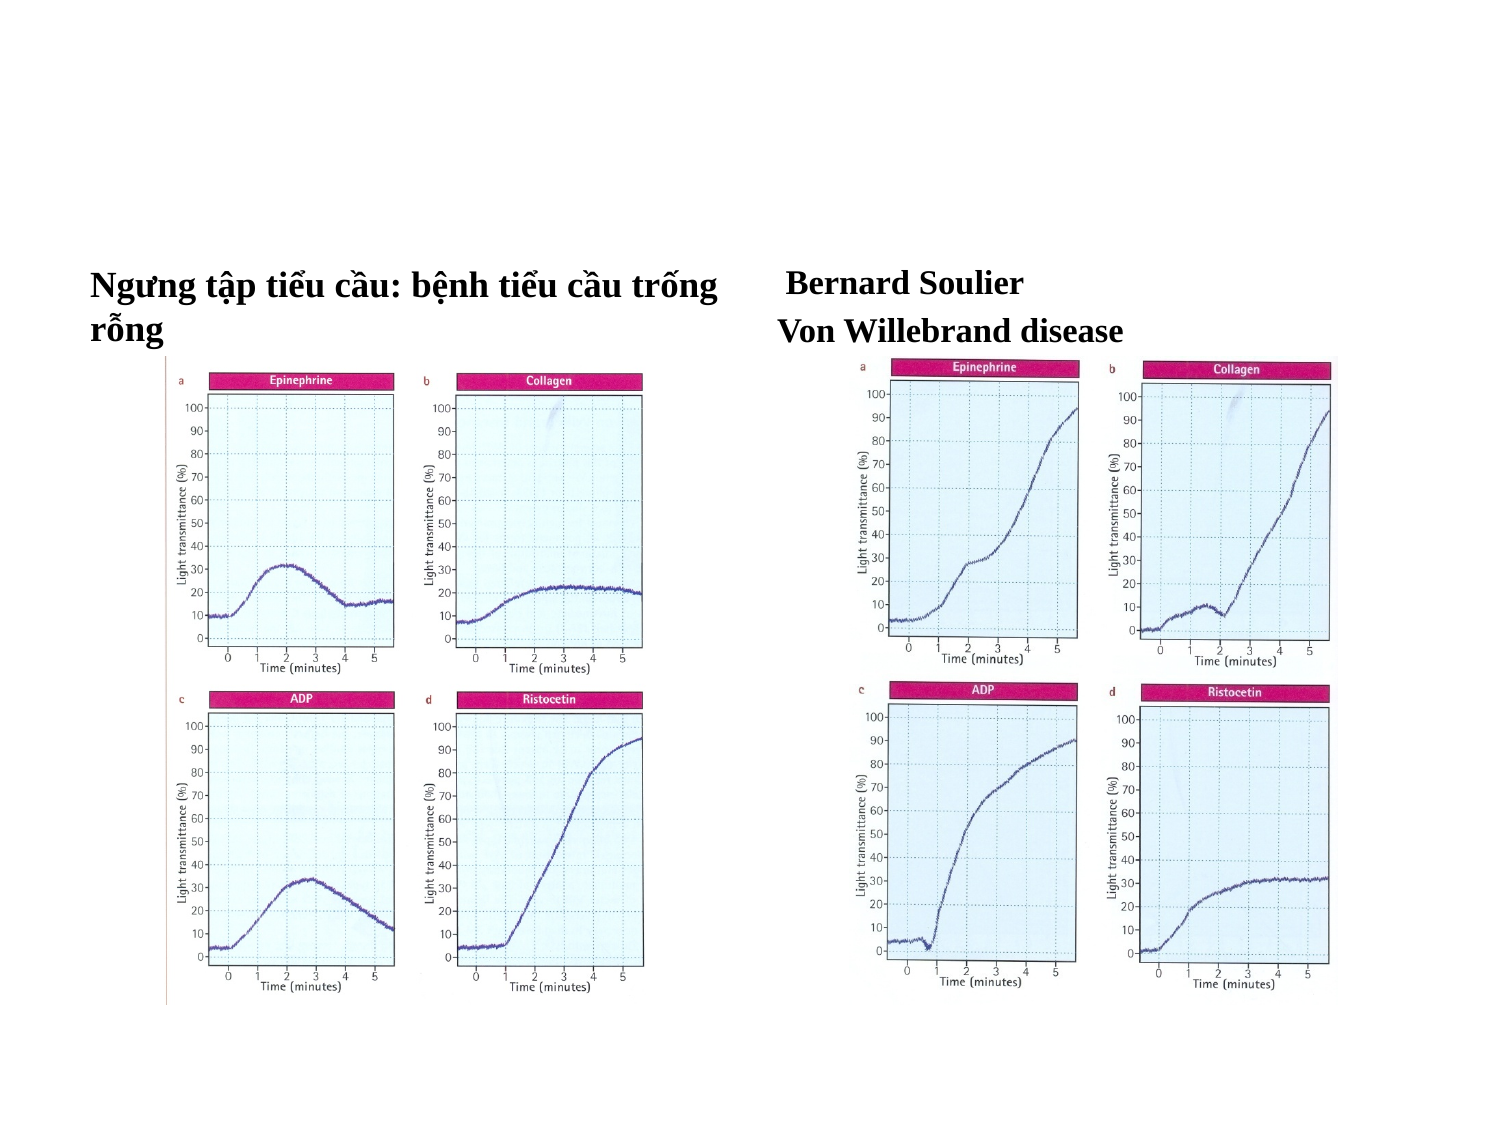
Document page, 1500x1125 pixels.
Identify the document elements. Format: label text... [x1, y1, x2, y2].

list Bernard Soulier Von Willebrand disease [761, 251, 1425, 357]
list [849, 356, 1338, 1006]
list Ngưng tập tiểu cầu: bệnh tiểu cầu trống rỗng [75, 251, 738, 357]
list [164, 356, 649, 1006]
